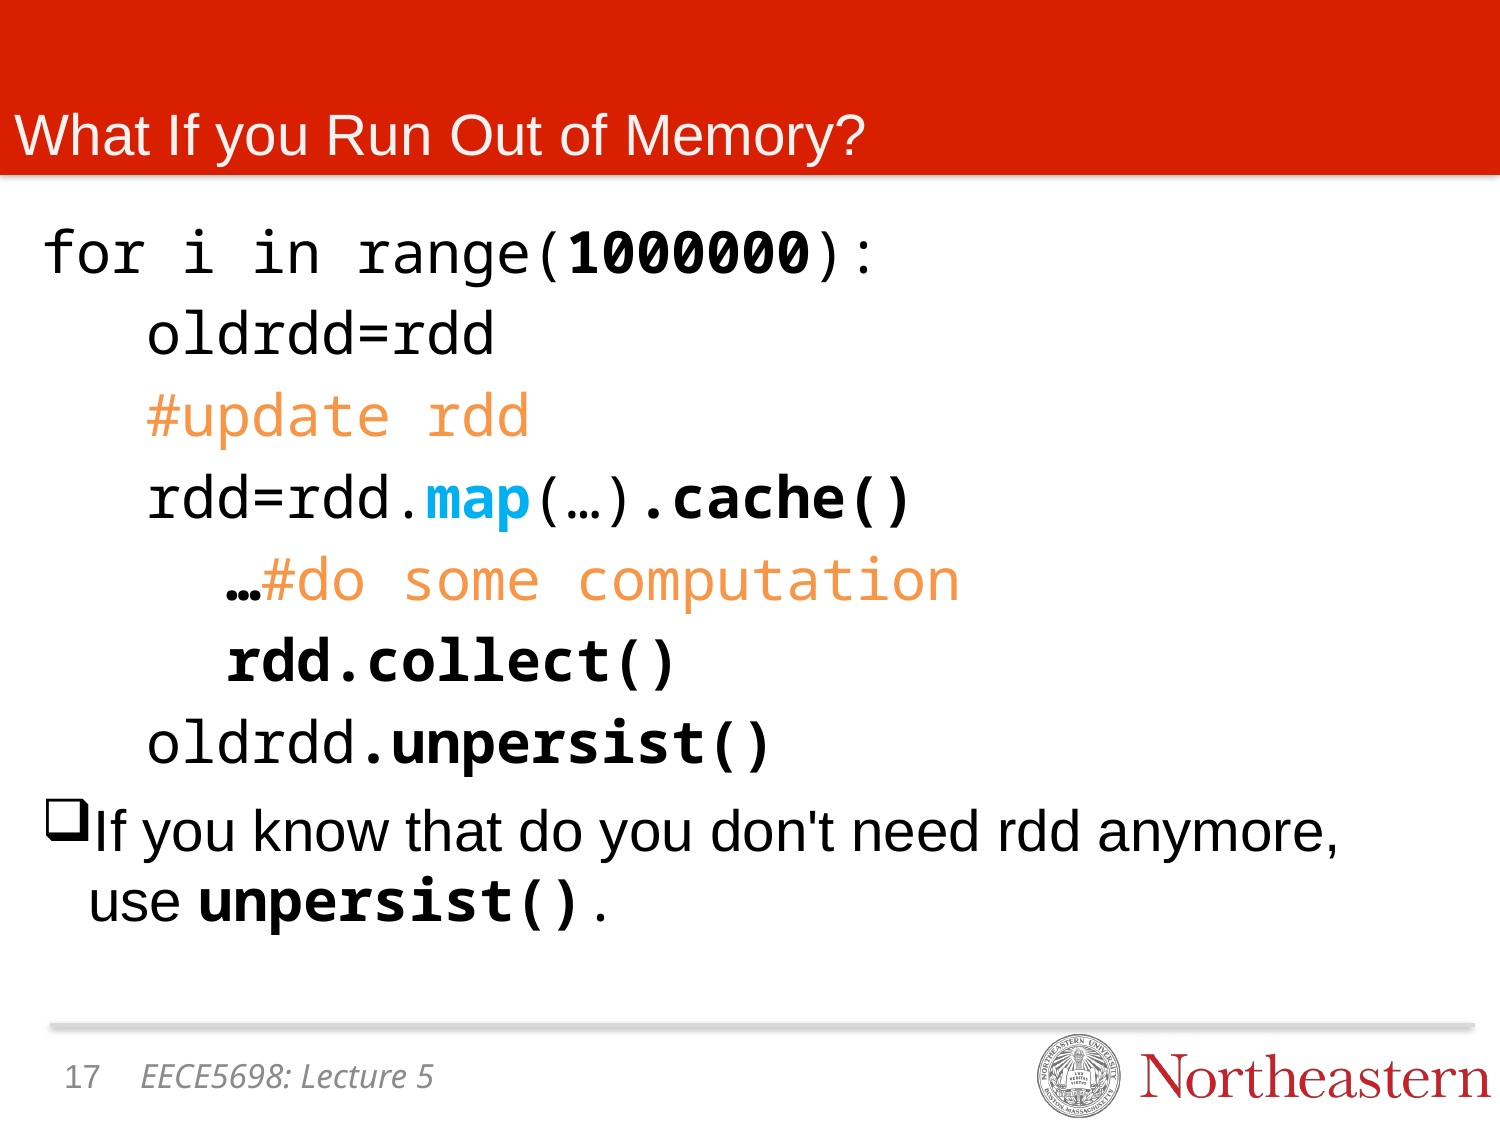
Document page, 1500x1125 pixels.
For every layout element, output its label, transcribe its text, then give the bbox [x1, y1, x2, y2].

title What If you Run Out of Memory? [0, 0, 1500, 175]
picture [1037, 1034, 1491, 1118]
footer EECE5698: Lecture 5 [125, 1045, 1029, 1105]
text_box If you know that do you don't need rdd anymore, use unpersist(). [26, 785, 1452, 1010]
text_box for i in range(1000000): oldrdd=rdd #update rdd rdd=rdd.map(…).cache() …#do some computation rdd.collect() oldrdd.unpersist() [26, 207, 1424, 432]
slide_number 16 [41, 1045, 117, 1105]
